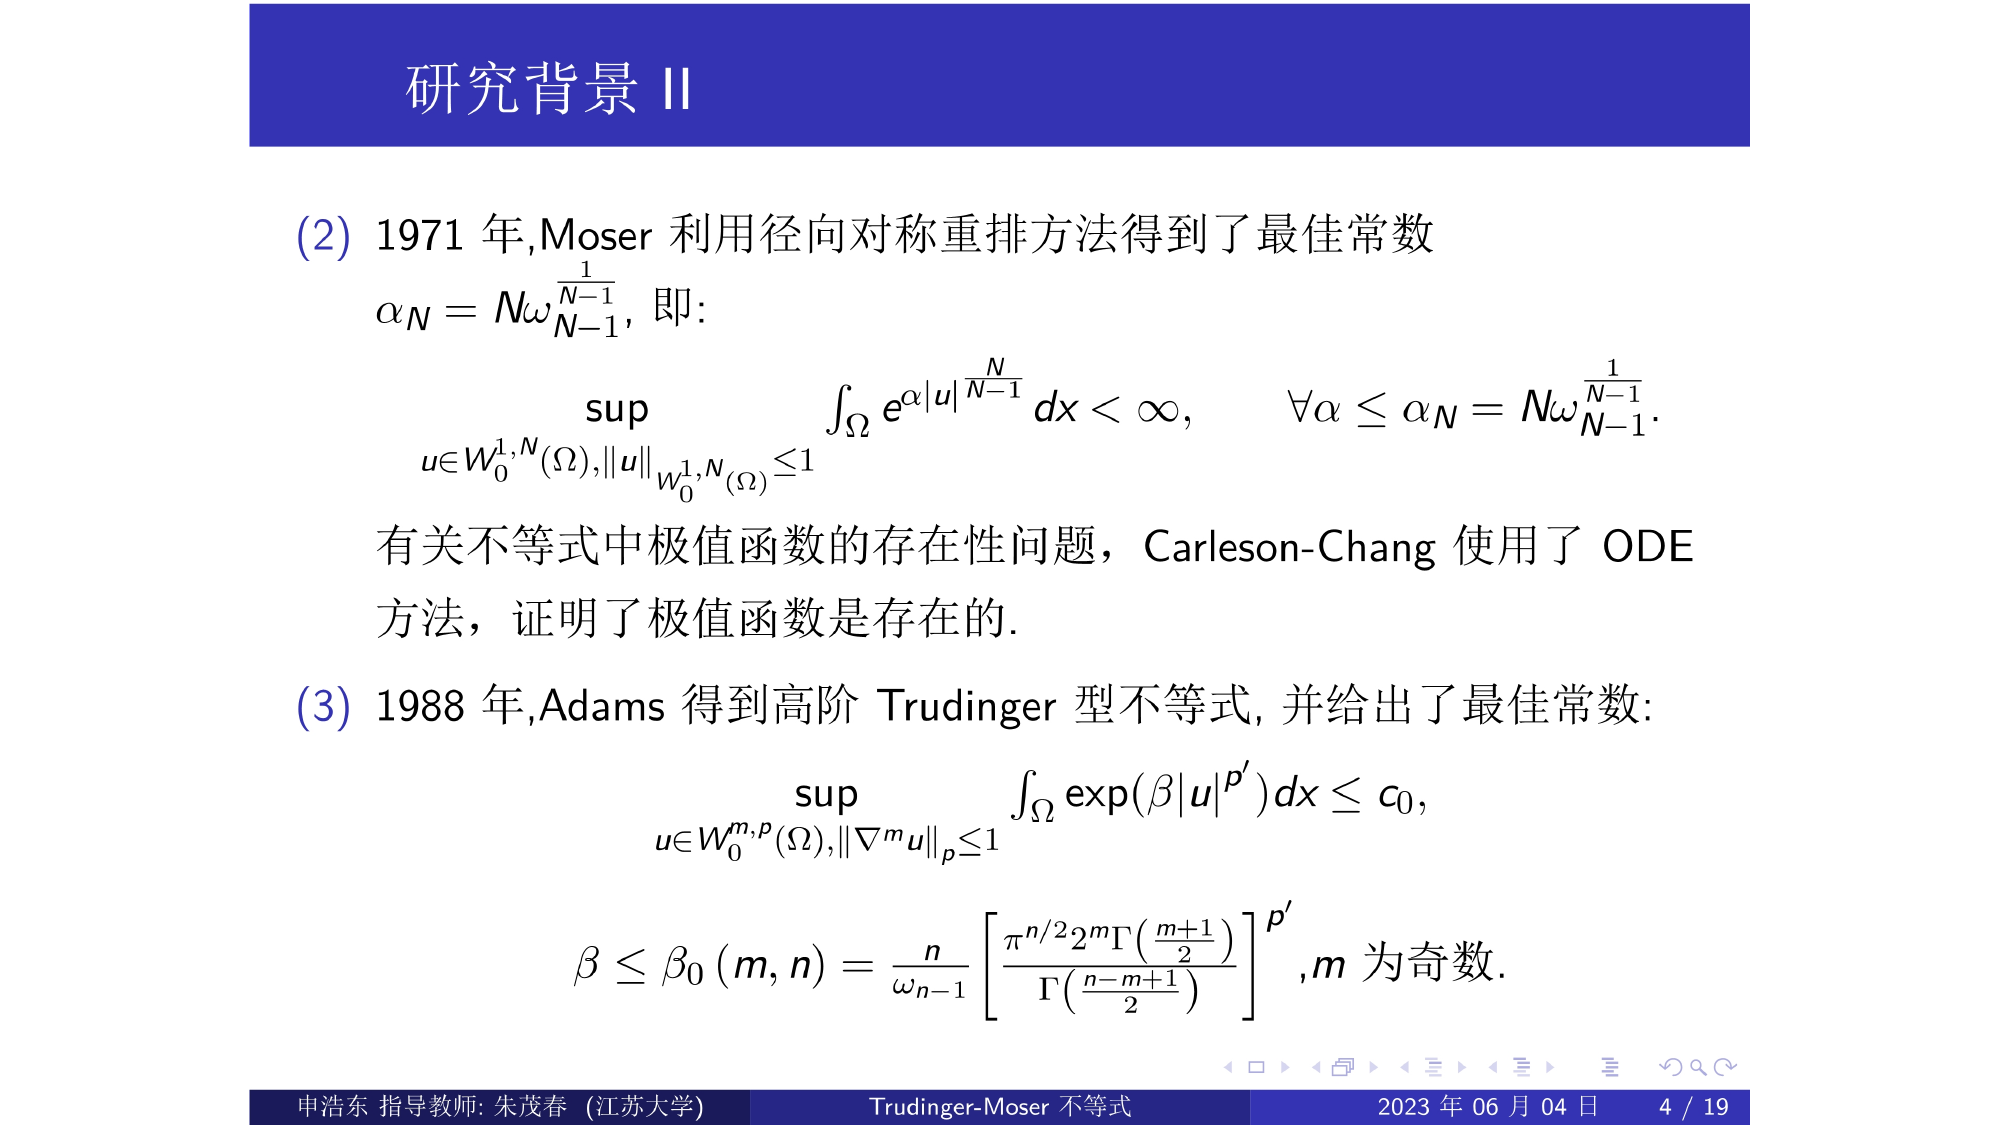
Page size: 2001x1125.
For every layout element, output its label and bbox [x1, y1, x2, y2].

picture [249, 0, 1750, 1125]
